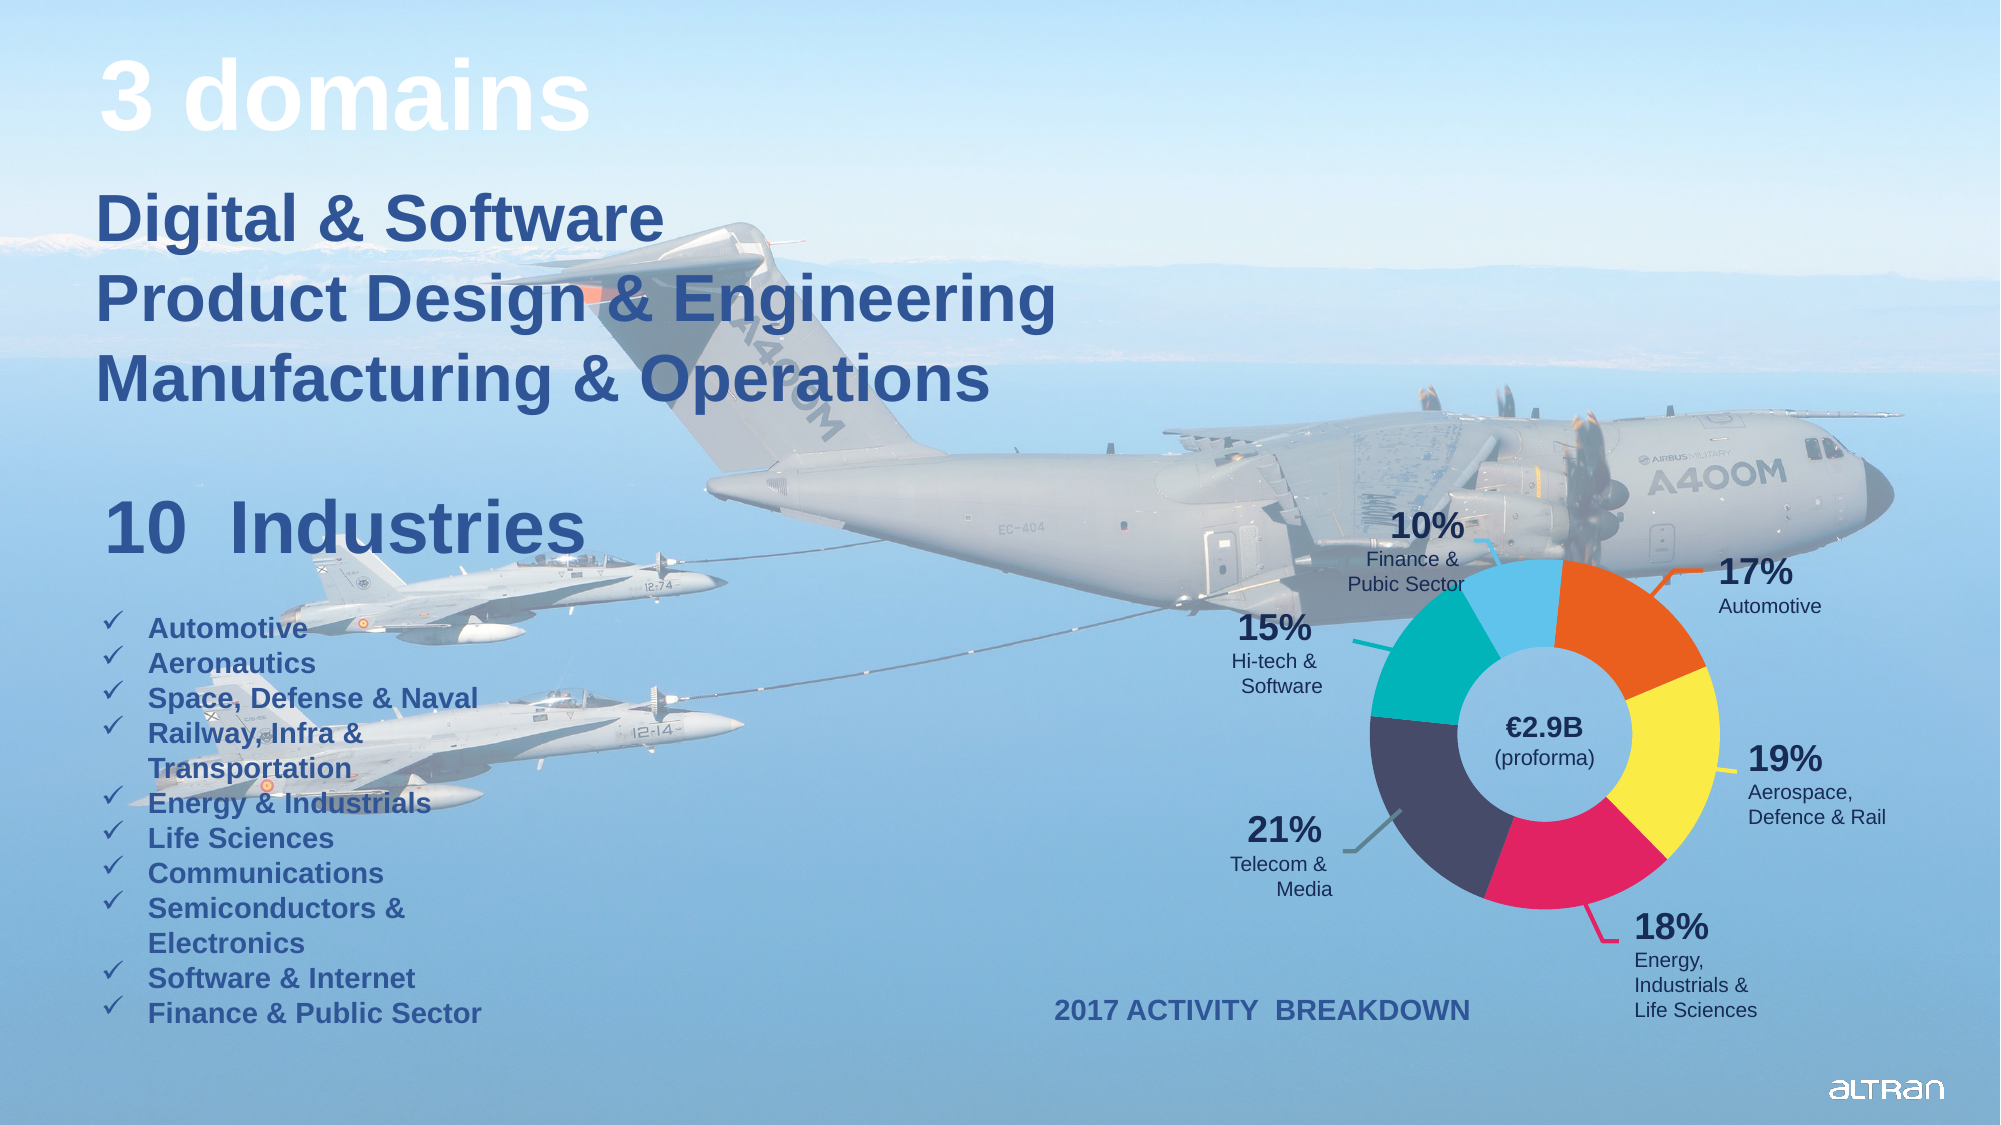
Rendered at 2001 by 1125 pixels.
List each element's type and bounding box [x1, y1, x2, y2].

picture [0, 0, 2000, 1125]
text_box [1159, 493, 1912, 991]
